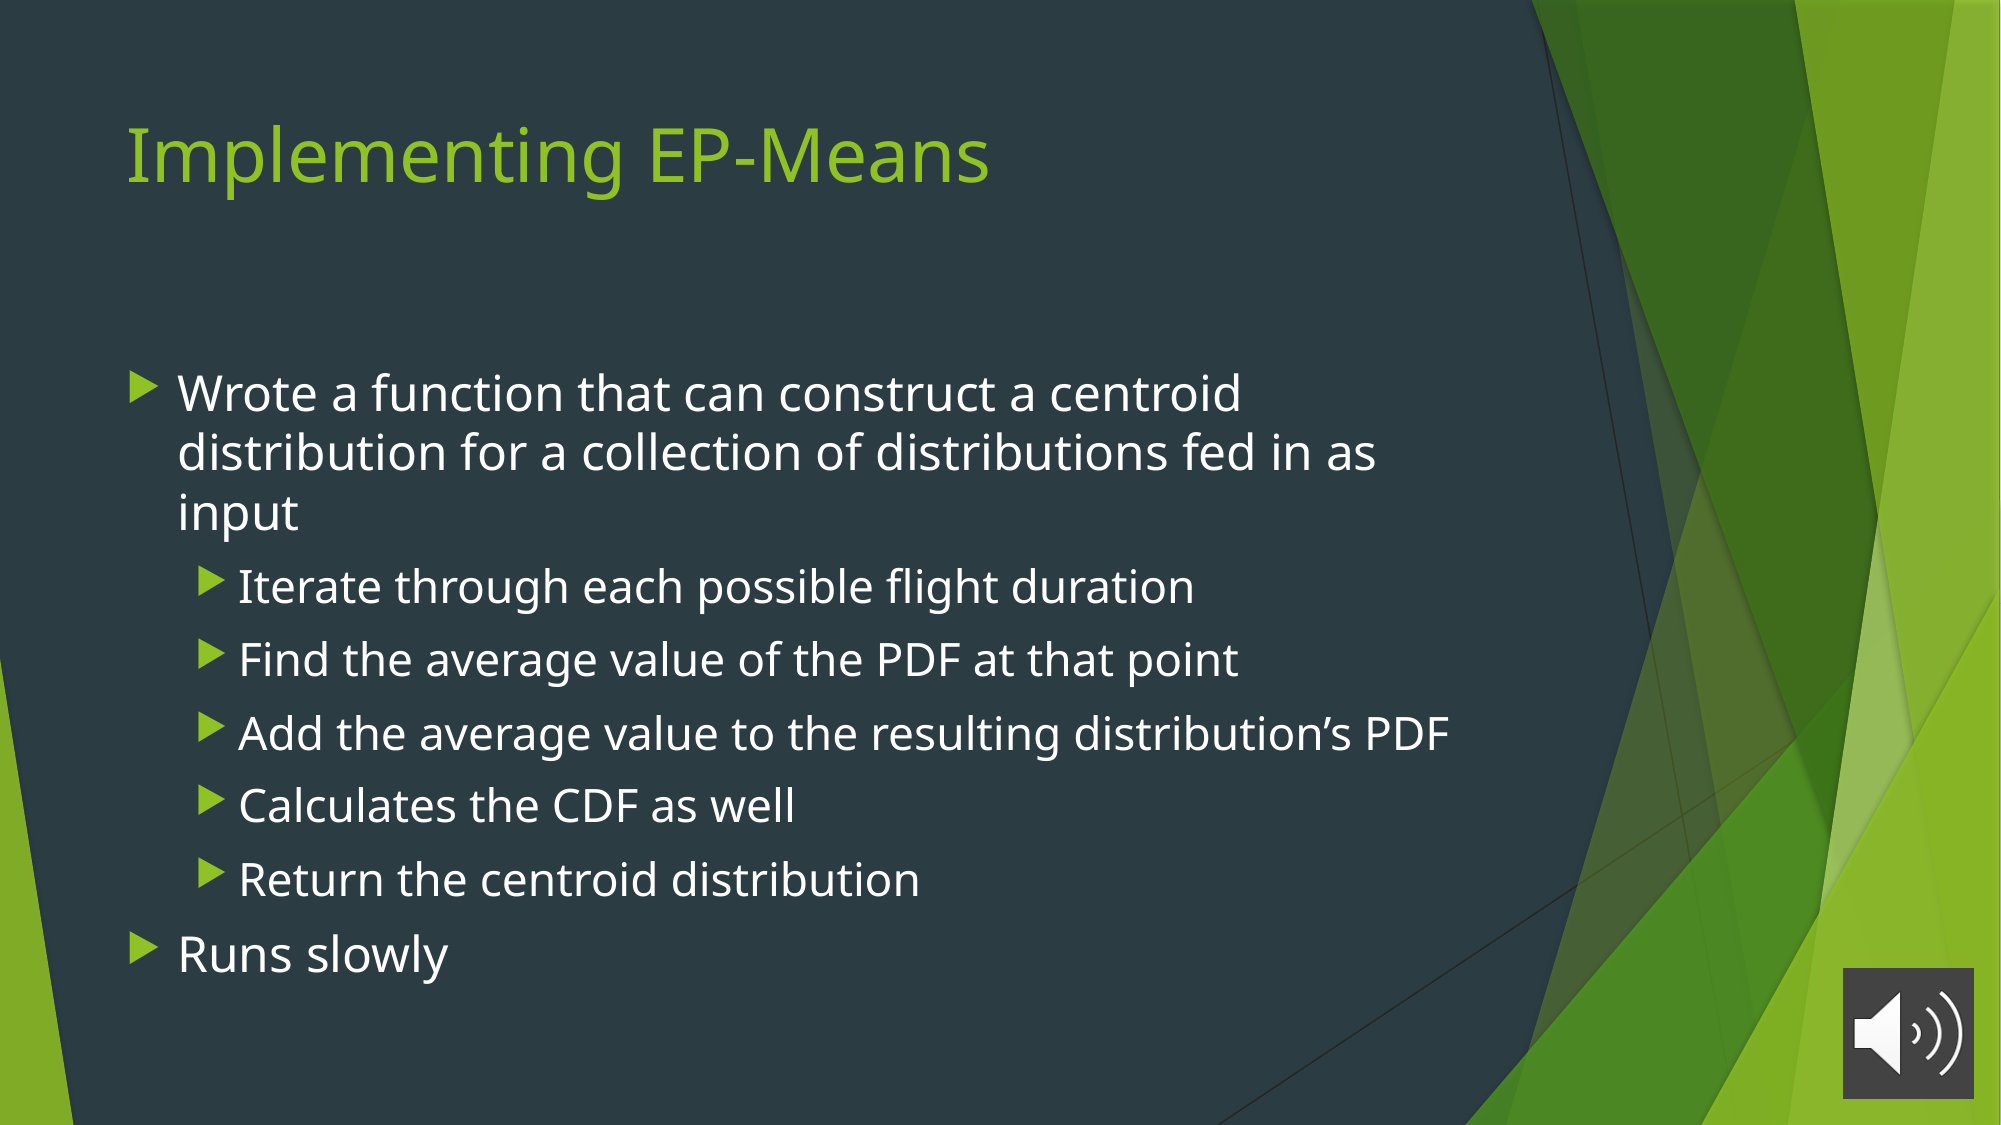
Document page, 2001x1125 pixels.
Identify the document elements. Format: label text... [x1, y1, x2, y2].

list Wrote a function that can construct a centroid distribution for a collection of distributions fed in as input Iterate through each possible flight duration Find the average value of the PDF at that point Add the average value to the resulting distribution’s PDF Calculates the CDF as well Return the centroid distribution Runs slowly [111, 354, 1522, 992]
title Implementing EP-Means [111, 99, 1522, 317]
picture [1841, 966, 1976, 1101]
